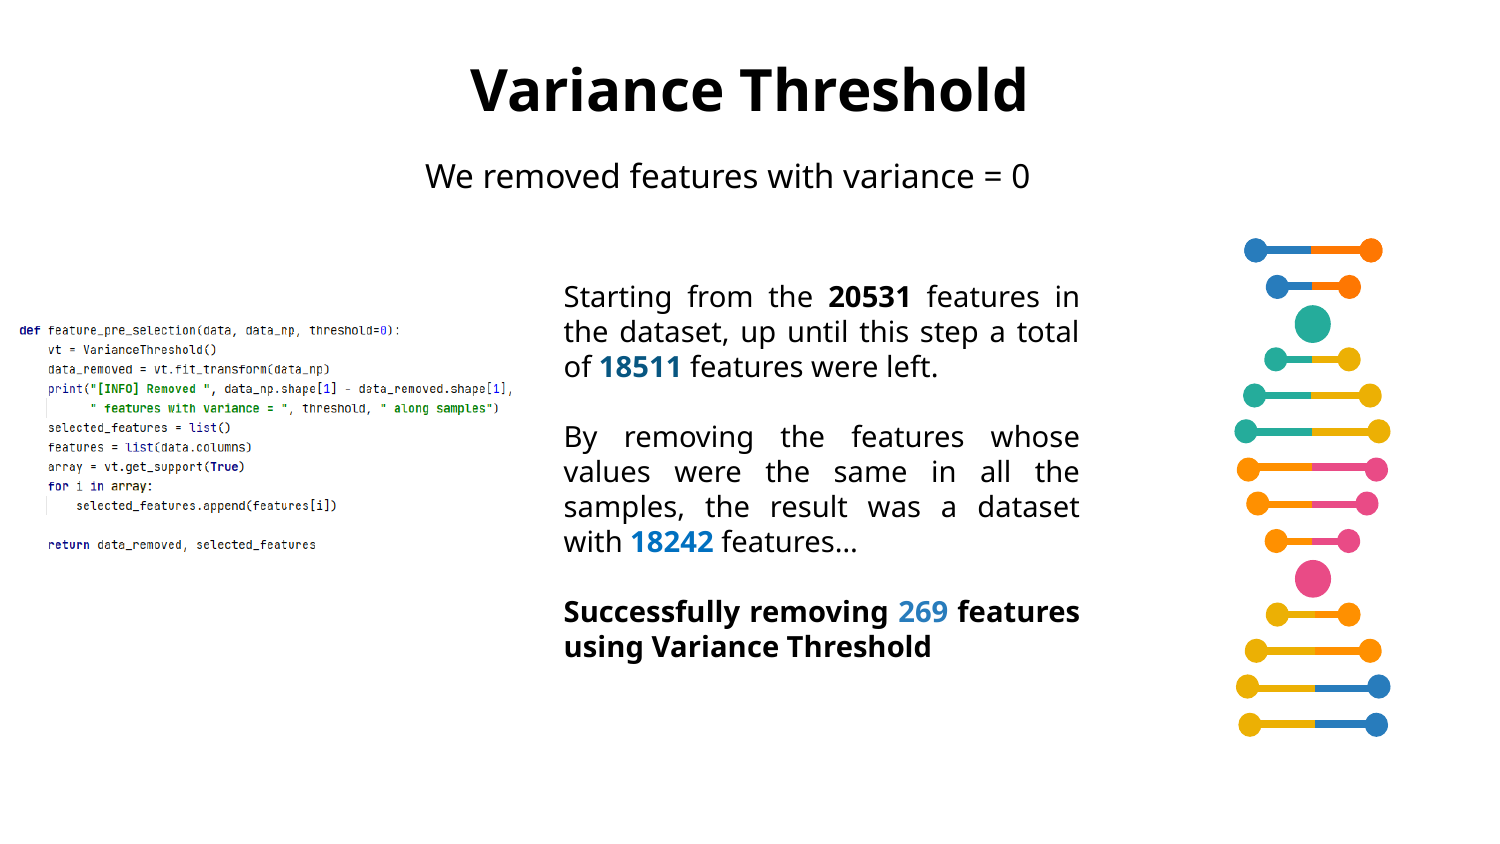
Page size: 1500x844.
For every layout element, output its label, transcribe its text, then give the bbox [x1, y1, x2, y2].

text_box We removed features with variance = 0 [120, 148, 1336, 203]
list Starting from the 20531 features in the dataset, up until this step a total of 18511 features were left. By removing the features whose values were the same in all the samples, the result was a dataset with 18242 features… Successfully removing 269 features using Variance Threshold [525, 263, 1096, 776]
picture [18, 319, 527, 568]
title Variance Threshold [75, 38, 1425, 137]
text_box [1234, 238, 1391, 738]
